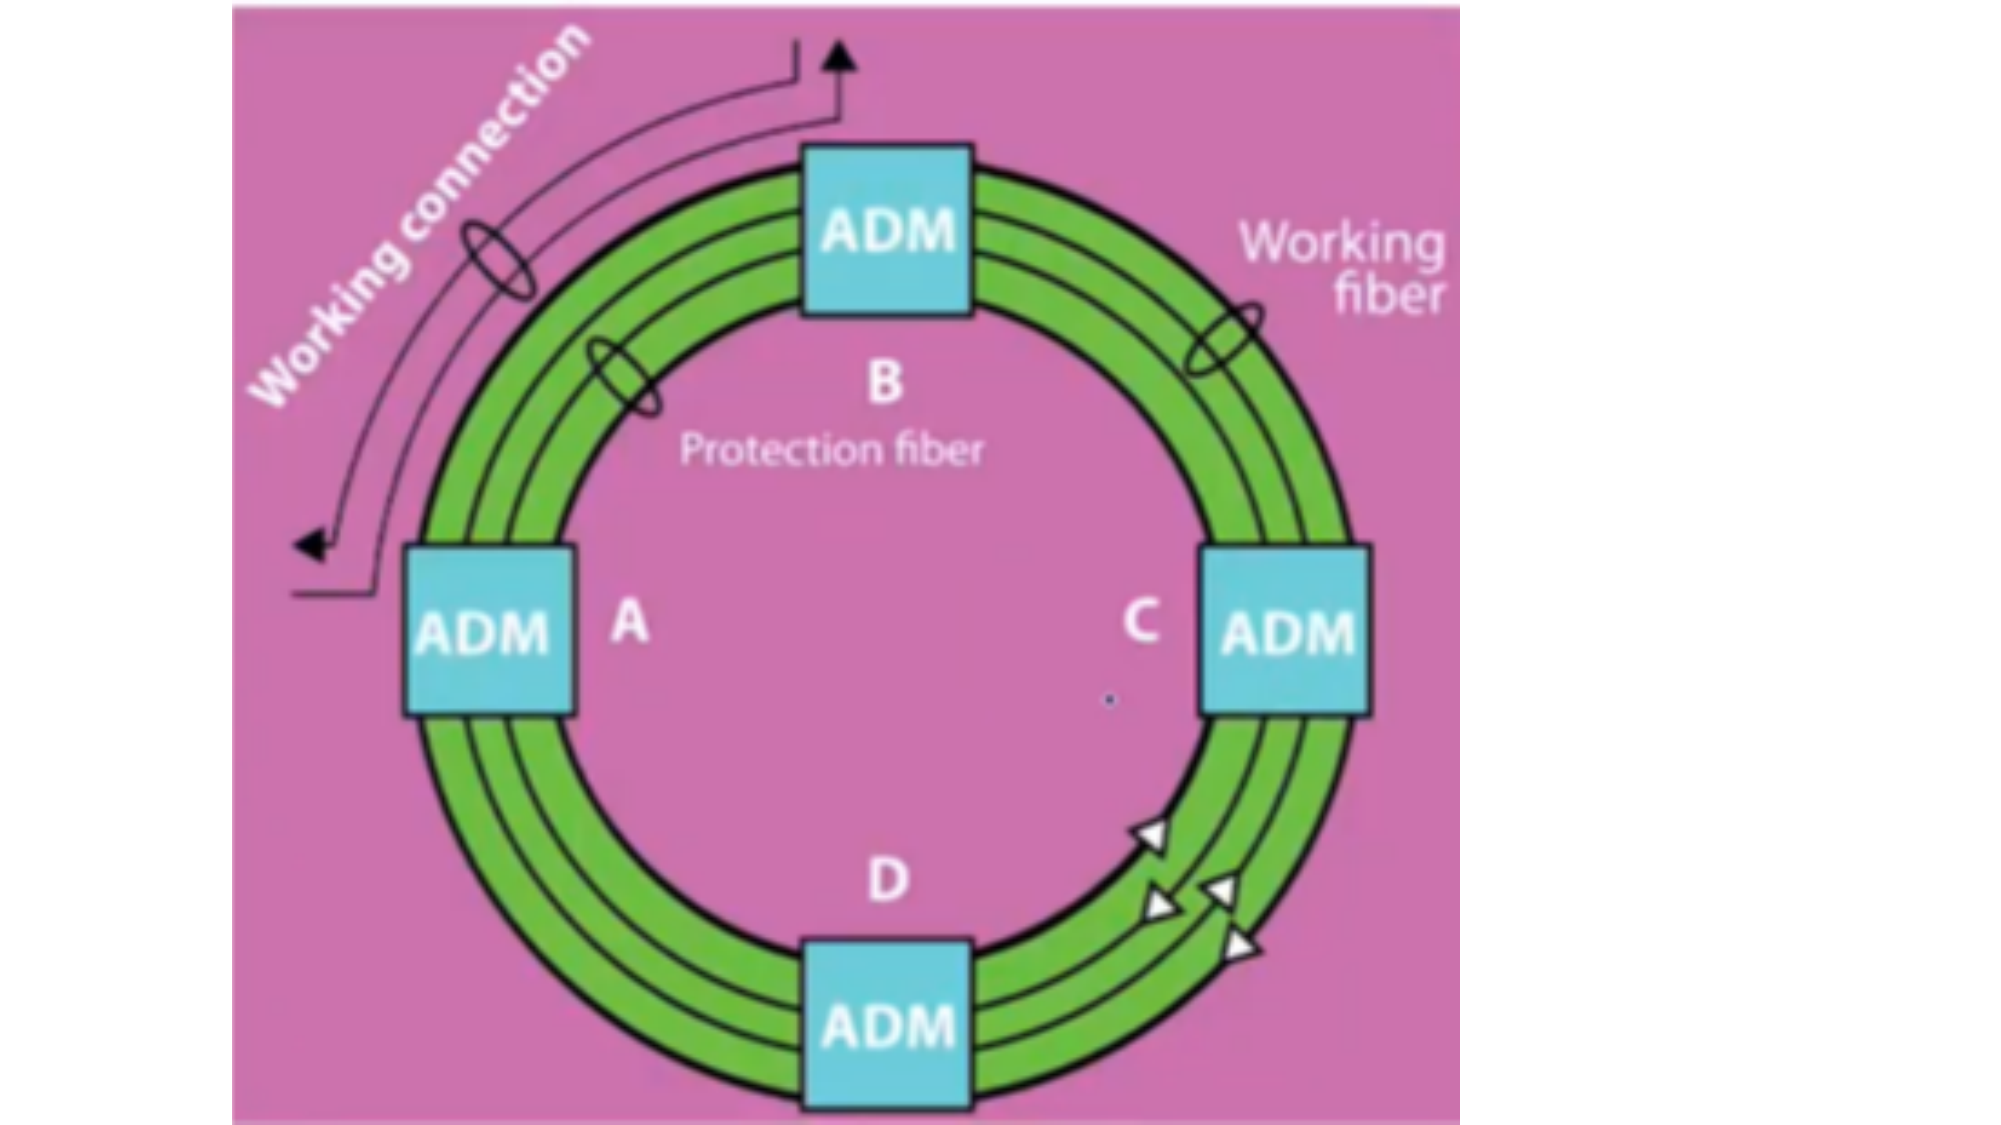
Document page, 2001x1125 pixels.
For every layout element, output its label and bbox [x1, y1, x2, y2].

picture [232, 0, 1460, 1125]
